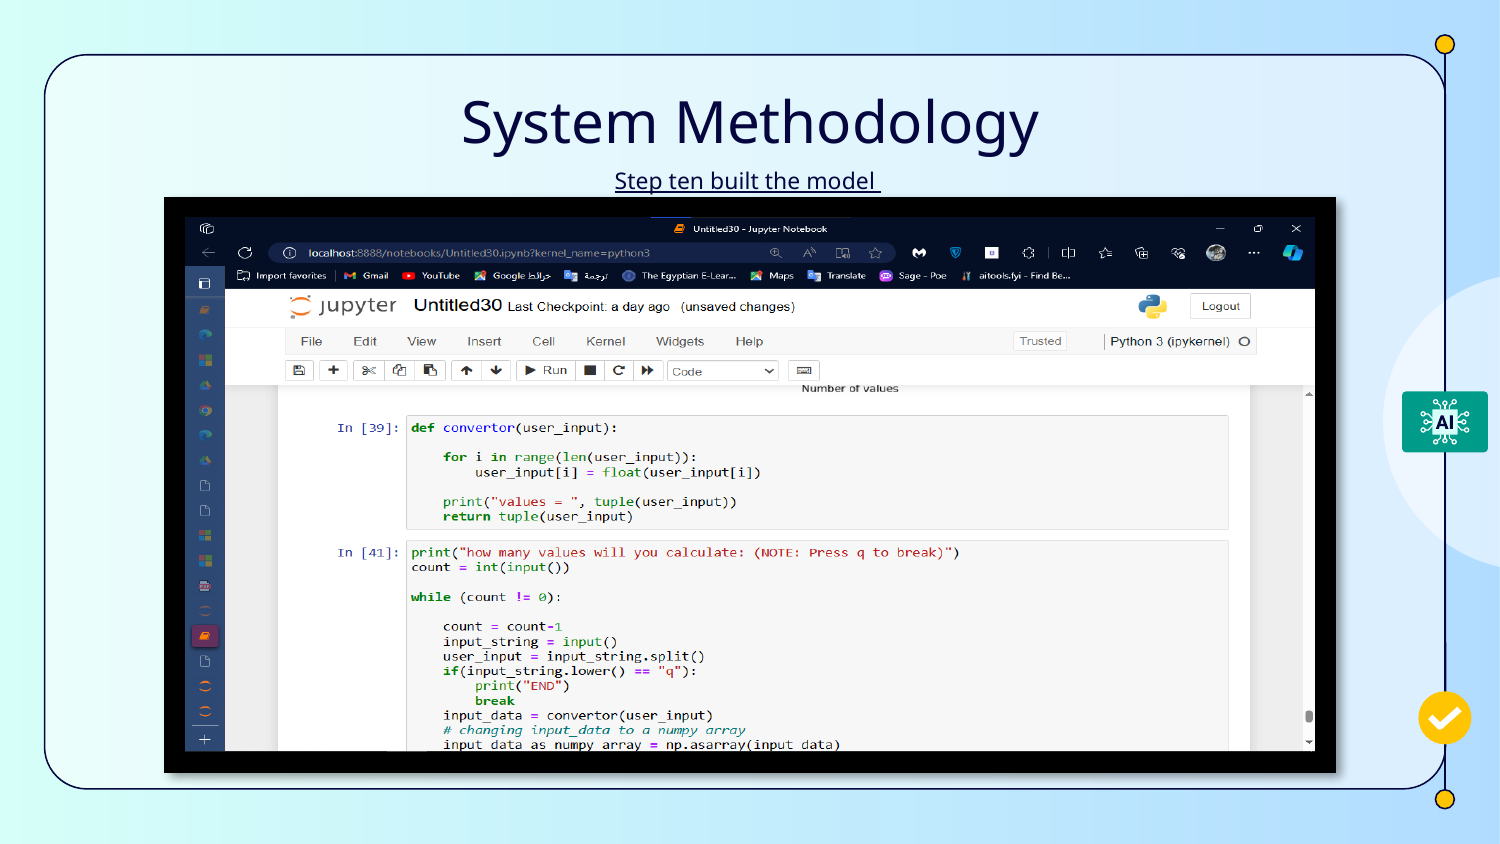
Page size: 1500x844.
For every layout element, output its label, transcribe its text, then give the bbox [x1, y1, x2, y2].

text_box Step ten built the model [614, 117, 886, 195]
text_box System Methodology [227, 40, 1273, 156]
picture [184, 217, 1315, 753]
picture [0, 0, 1500, 844]
